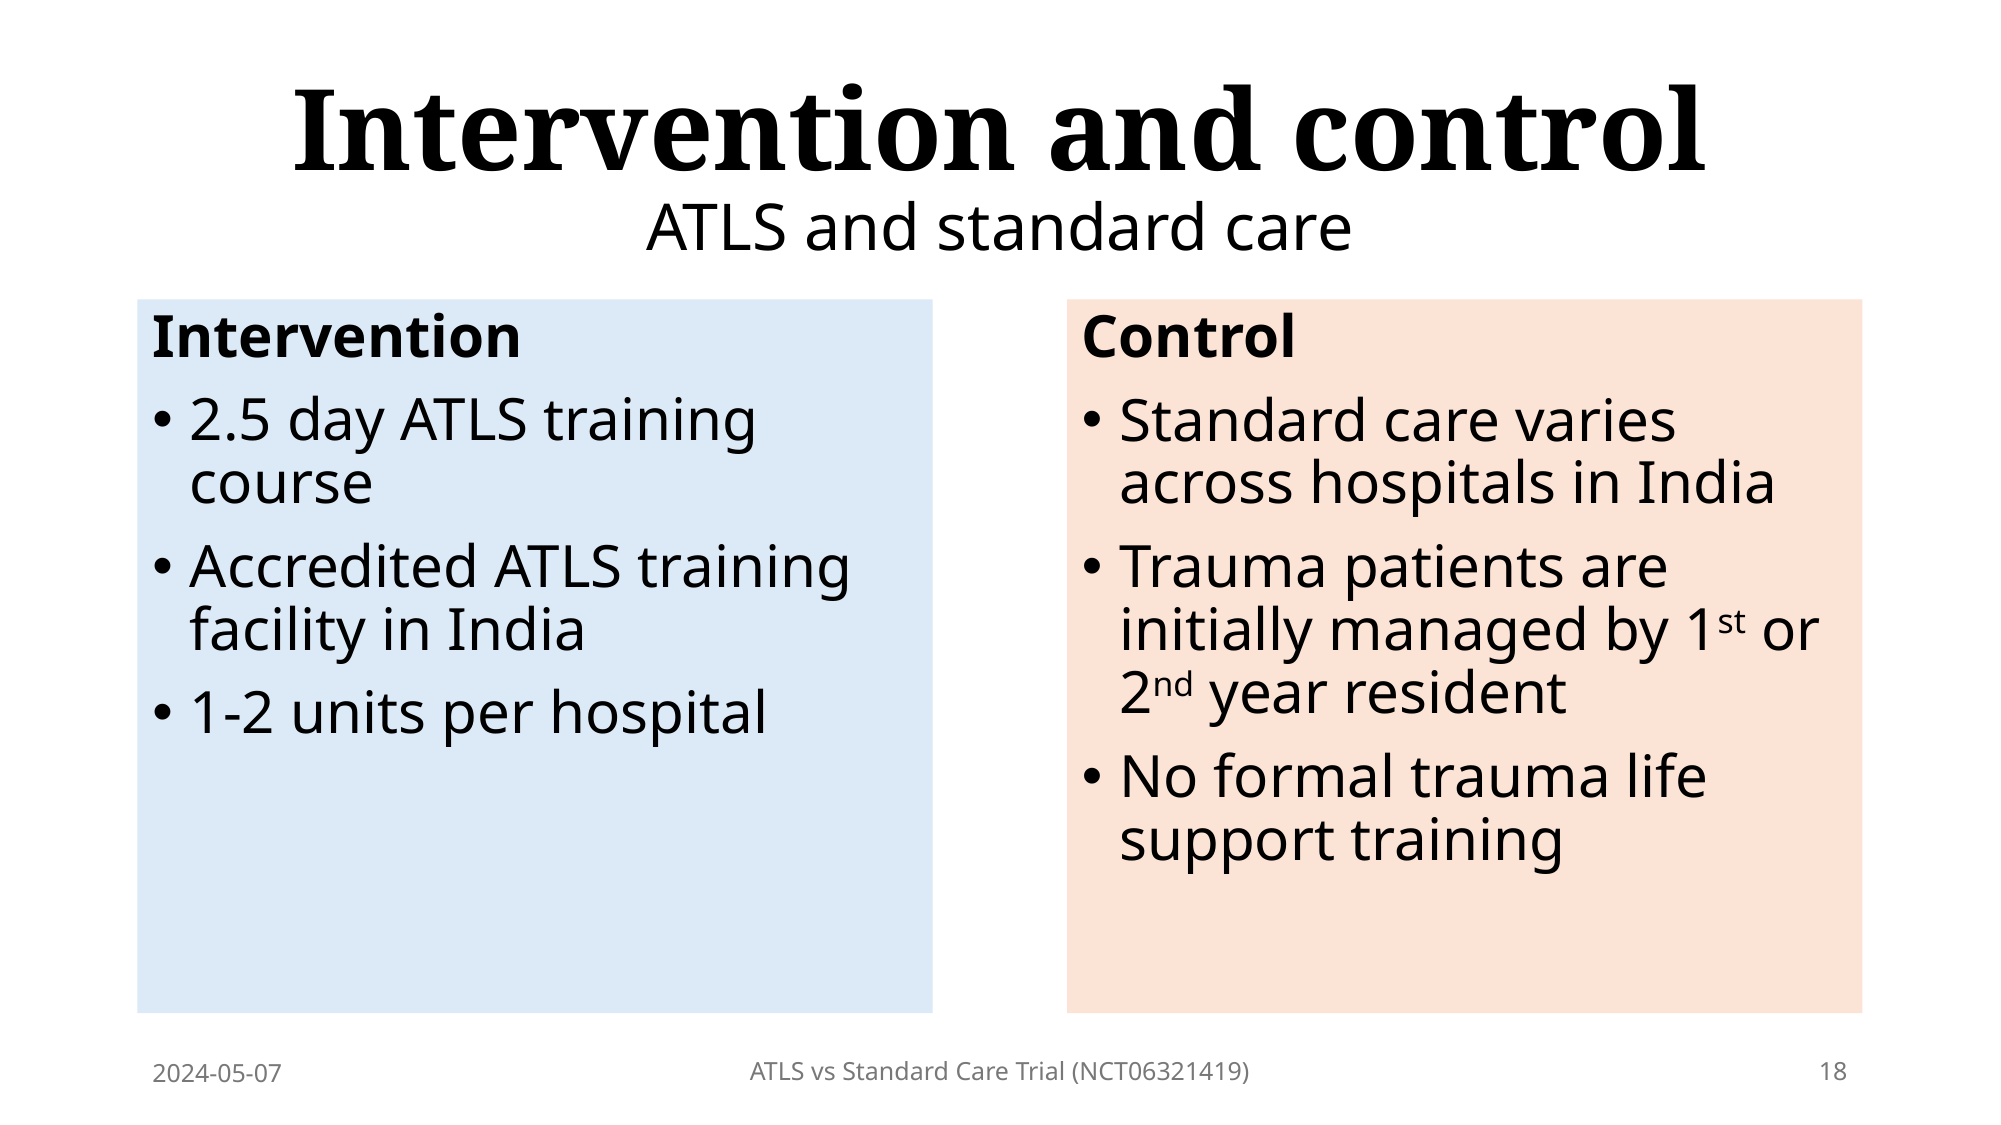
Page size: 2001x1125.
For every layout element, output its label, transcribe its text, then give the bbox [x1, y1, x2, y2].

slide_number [137, 1042, 588, 1103]
text_box Intervention 2.5 day ATLS training course Accredited ATLS training facility in India 1-2 units per hospital [137, 299, 933, 1014]
footer ATLS vs Standard Care Trial (NCT06321419) [662, 1042, 1338, 1103]
title Intervention and control ATLS and standard care [137, 59, 1863, 278]
text_box Control Standard care varies across hospitals in India Trauma patients are initially managed by 1st or 2nd year resident No formal trauma life support training [1067, 299, 1863, 1014]
slide_number 18 [1412, 1042, 1863, 1103]
